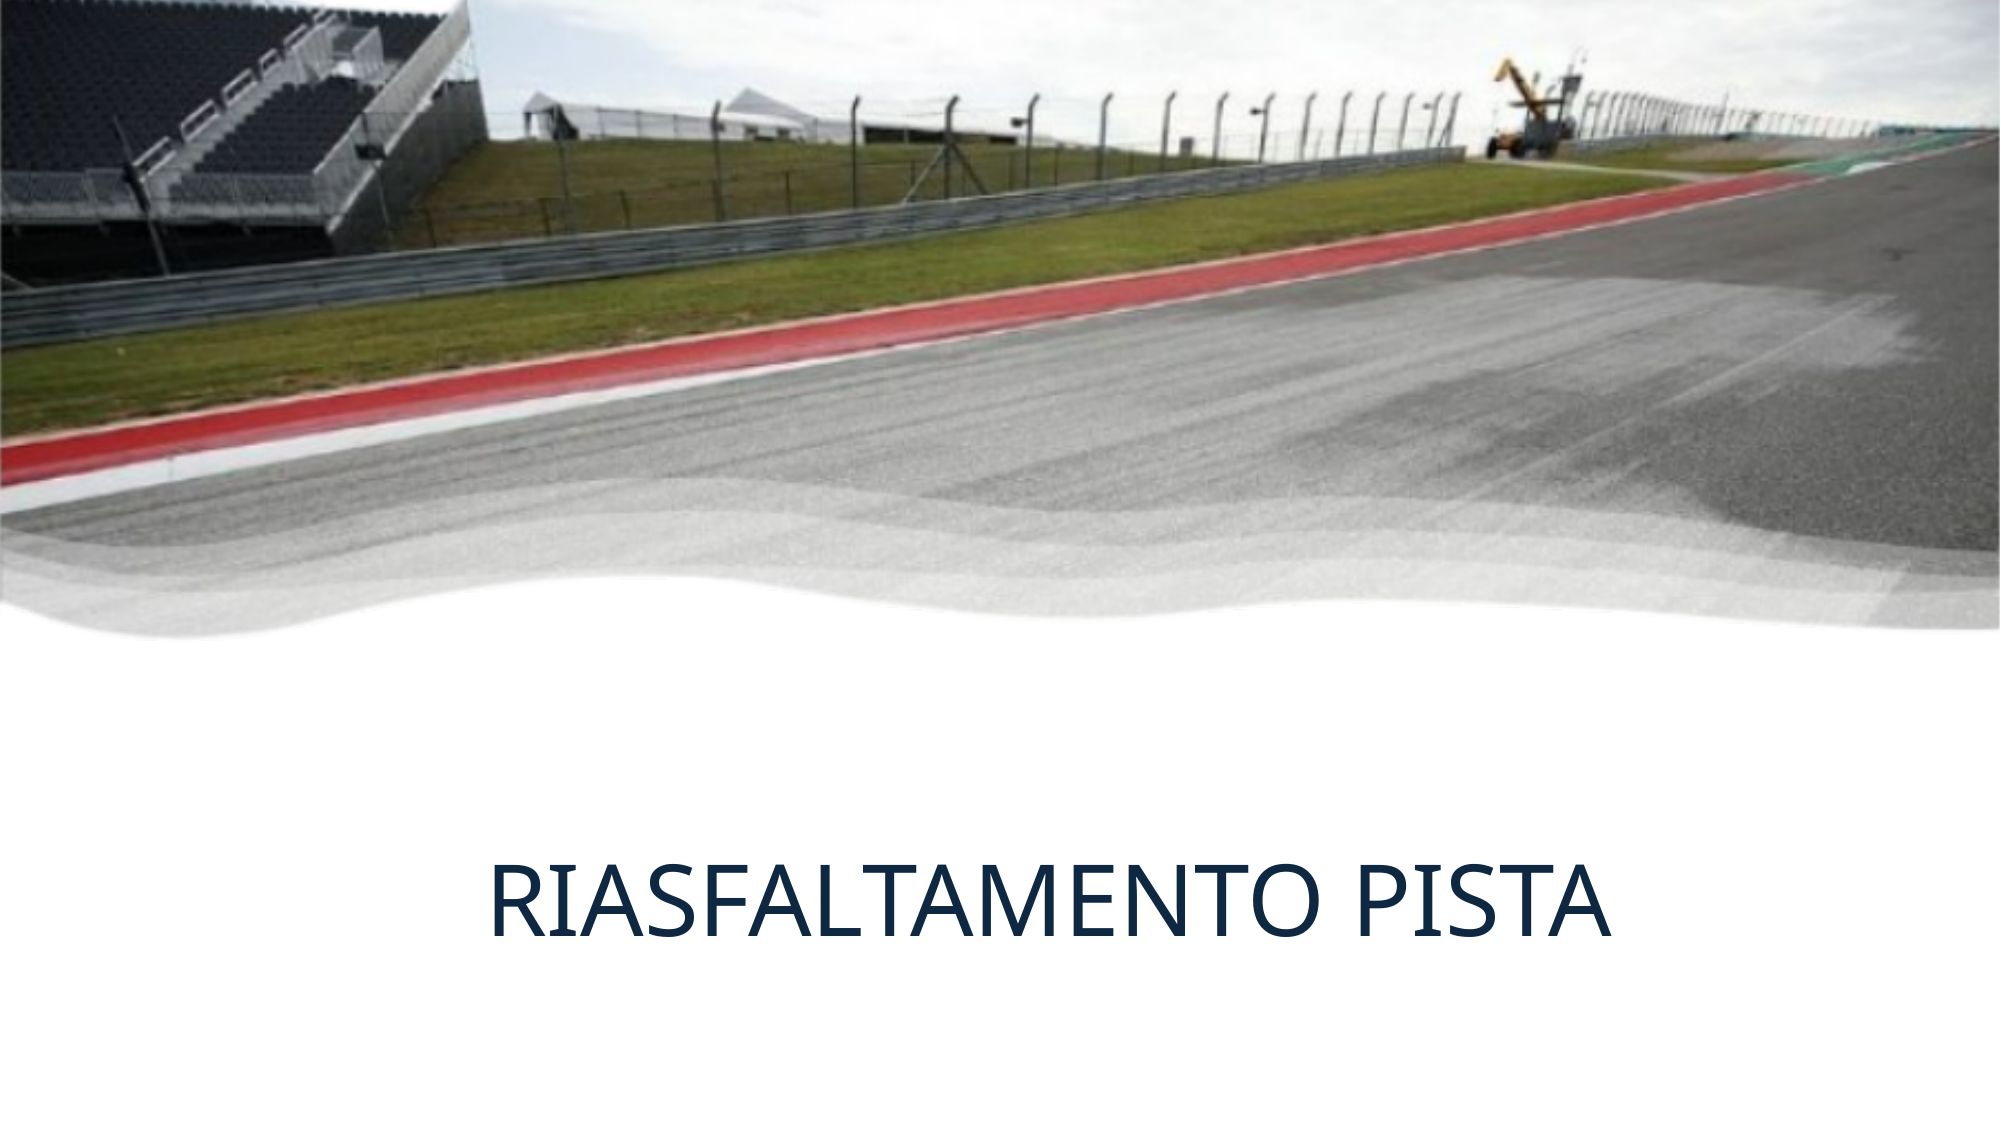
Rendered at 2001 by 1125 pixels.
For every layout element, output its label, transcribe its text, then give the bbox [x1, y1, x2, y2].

text_box RIASFALTAMENTO PISTA [259, 842, 1839, 966]
picture [0, 0, 2000, 652]
